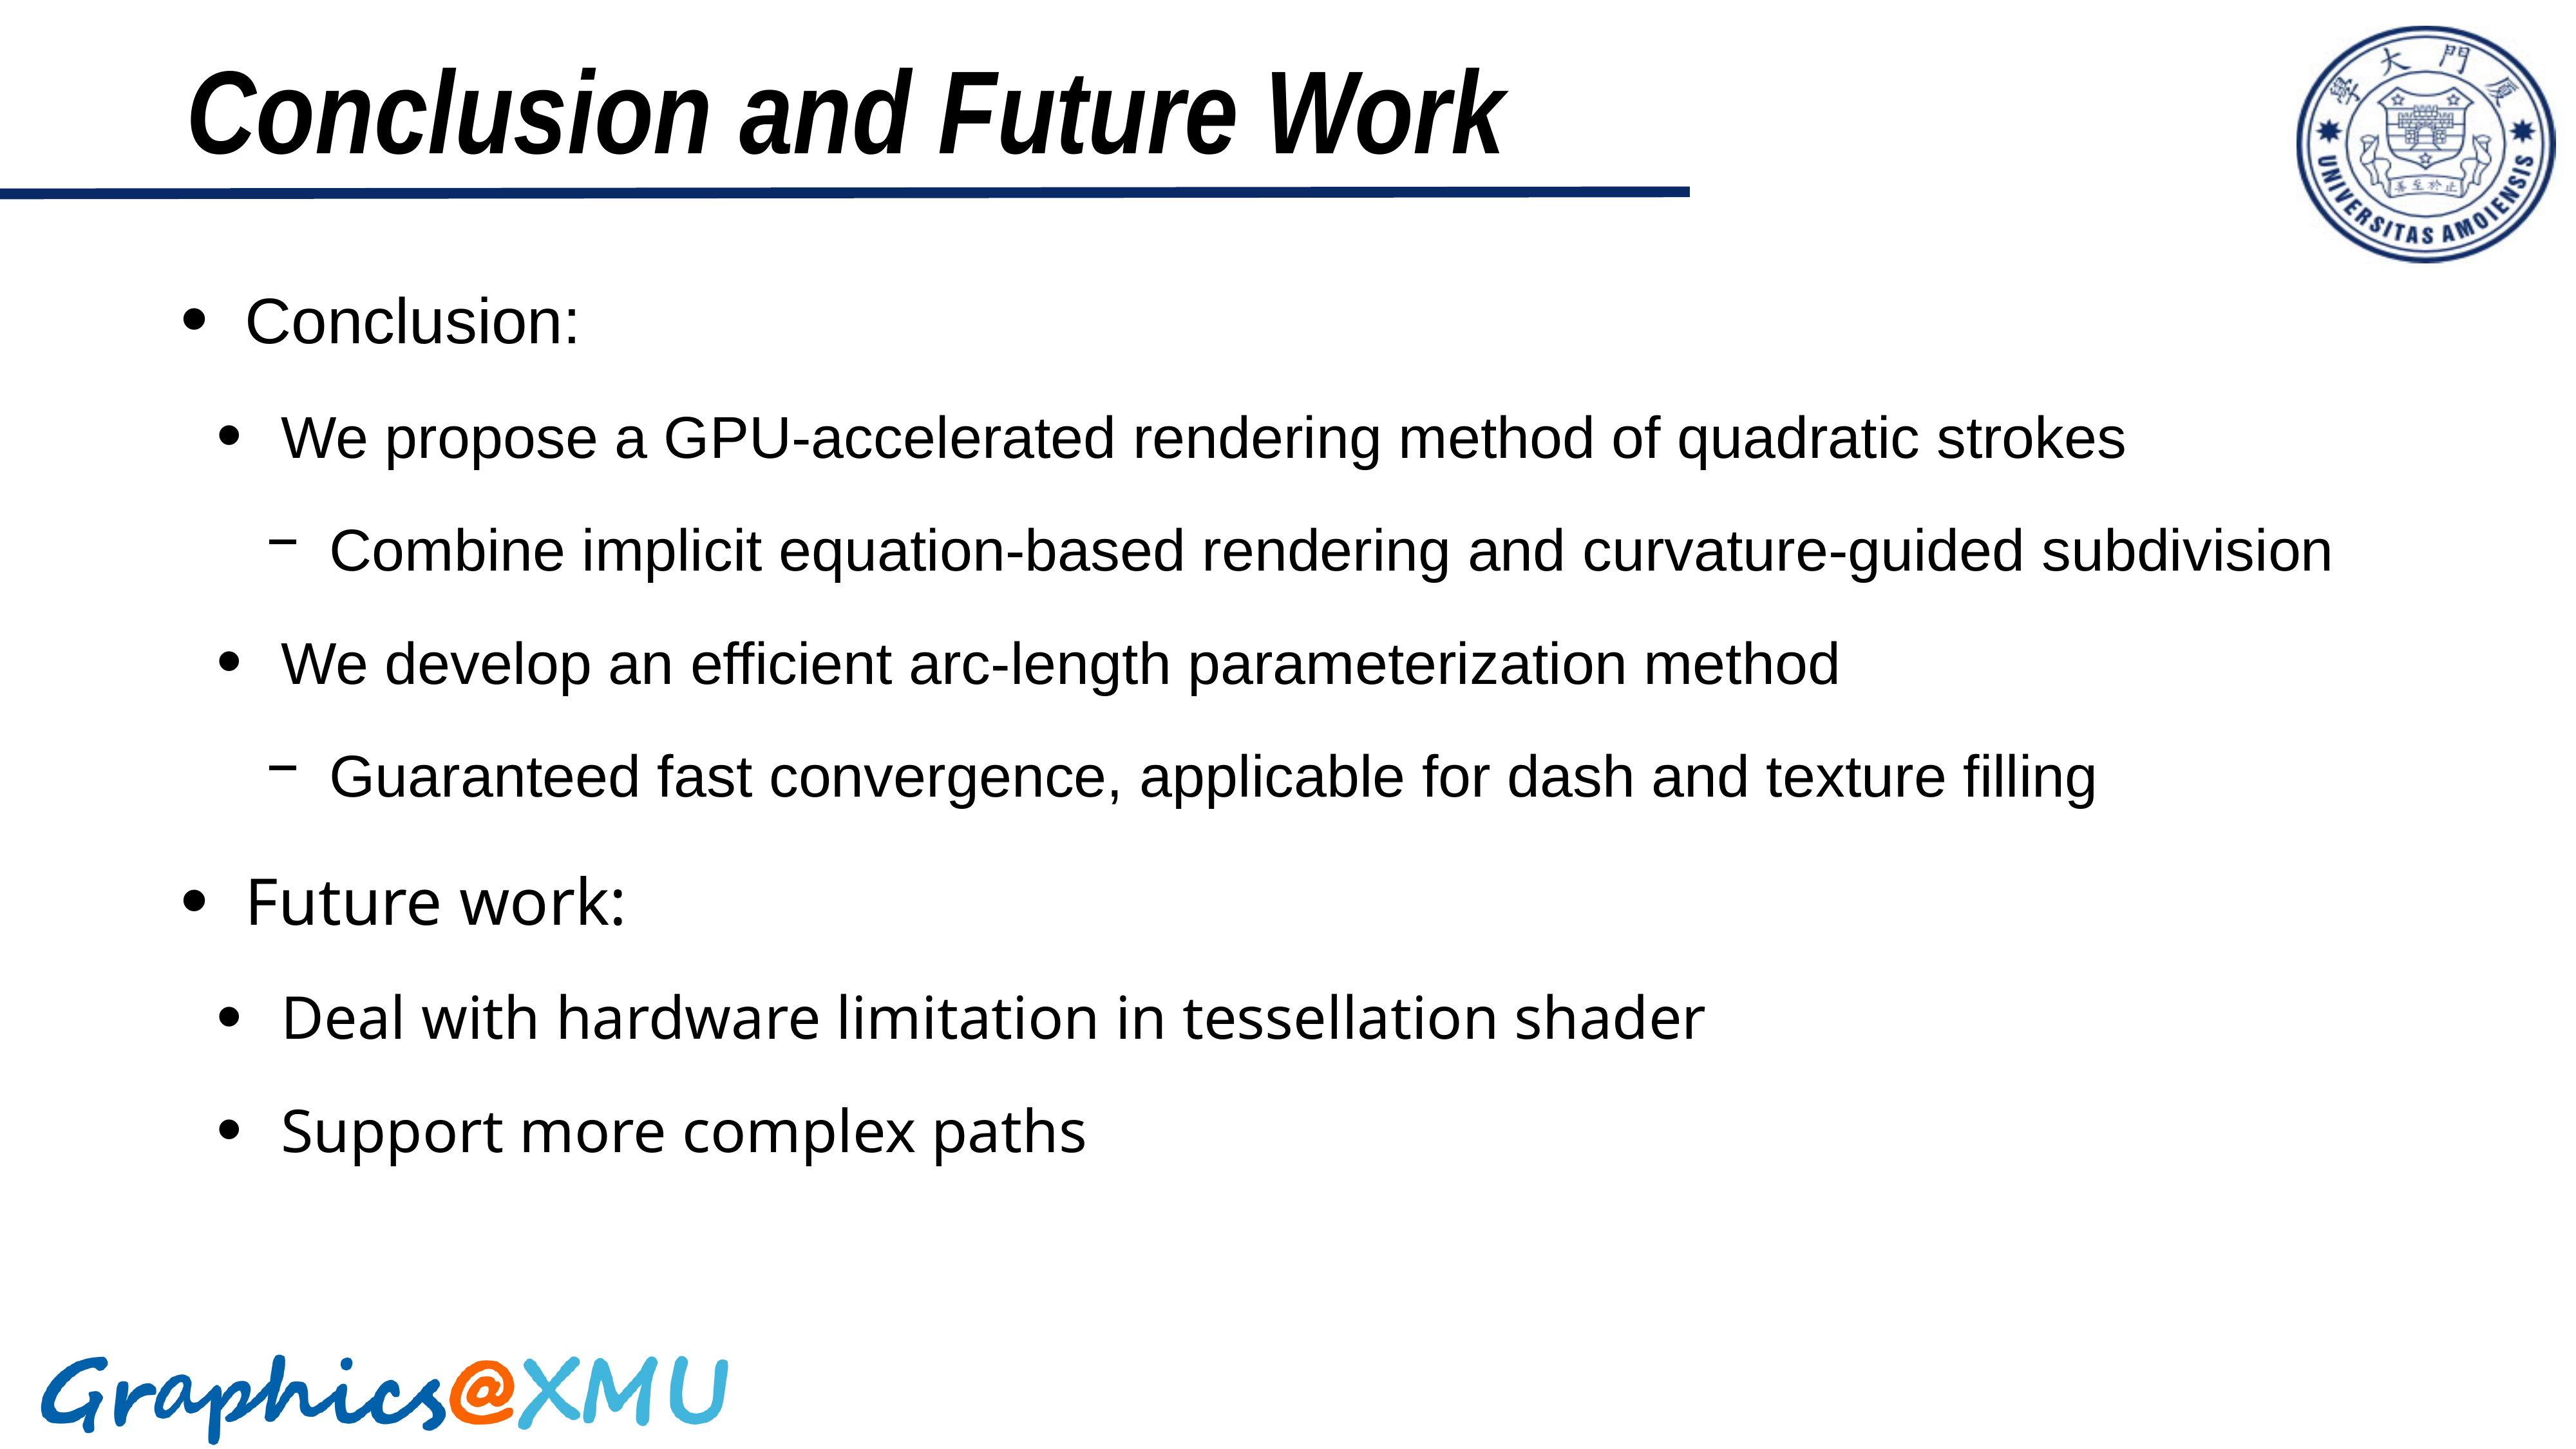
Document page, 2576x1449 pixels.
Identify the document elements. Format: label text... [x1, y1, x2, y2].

text_box [187, 263, 2420, 1433]
picture [2296, 26, 2557, 263]
picture [28, 1341, 737, 1448]
text_box Conclusion: We propose a GPU-accelerated rendering method of quadratic strokes Combine implicit equation-based rendering and curvature-guided subdivision We develop an efficient arc-length parameterization method Guaranteed fast convergence, applicable for dash and texture filling Future work: Deal with hardware limitation in tessellation shader Support more complex paths [171, 236, 2389, 1336]
text_box Conclusion and Future Work [76, 26, 2296, 187]
